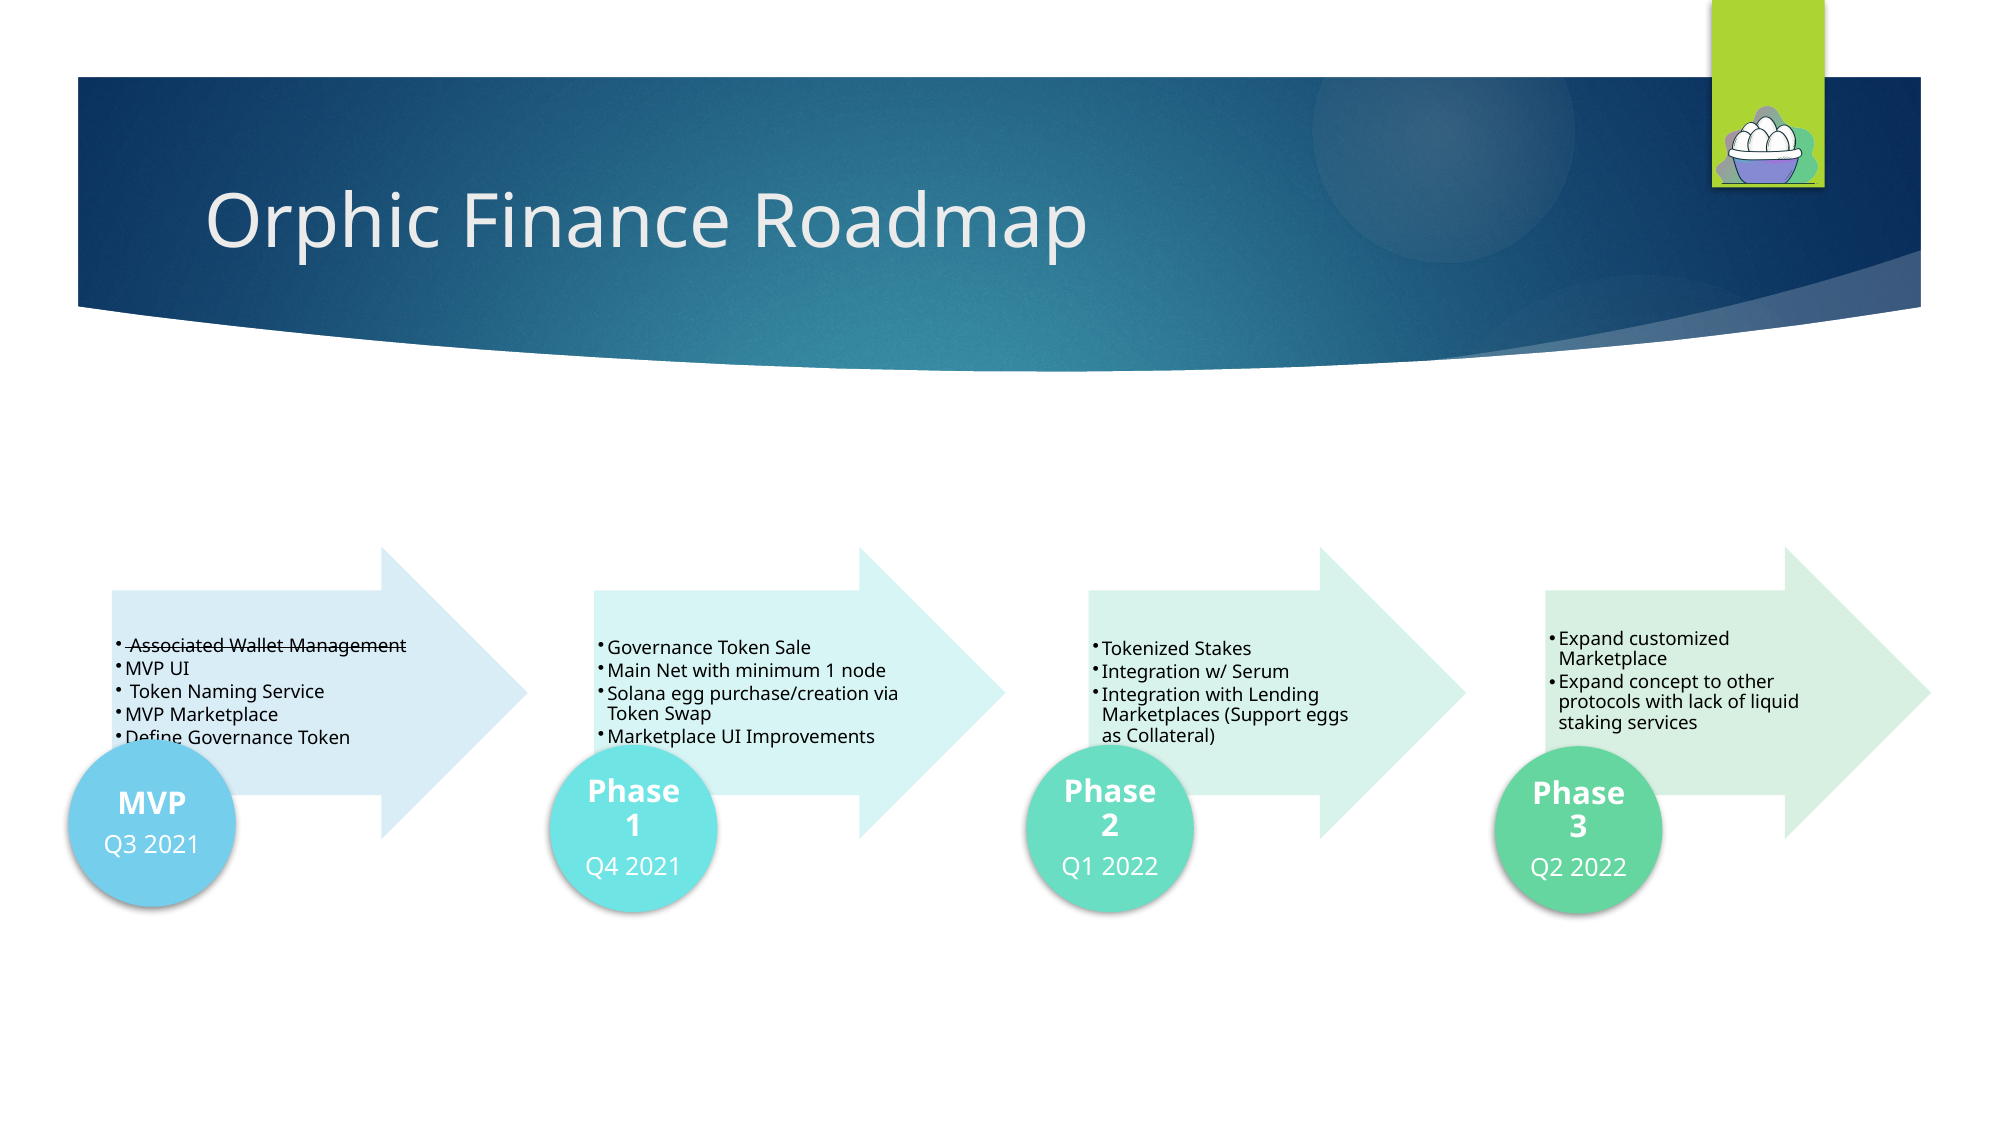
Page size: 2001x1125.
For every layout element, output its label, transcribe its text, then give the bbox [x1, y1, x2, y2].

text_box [68, 391, 1932, 994]
picture [1700, 96, 1829, 198]
title Orphic Finance Roadmap [189, 159, 1627, 276]
